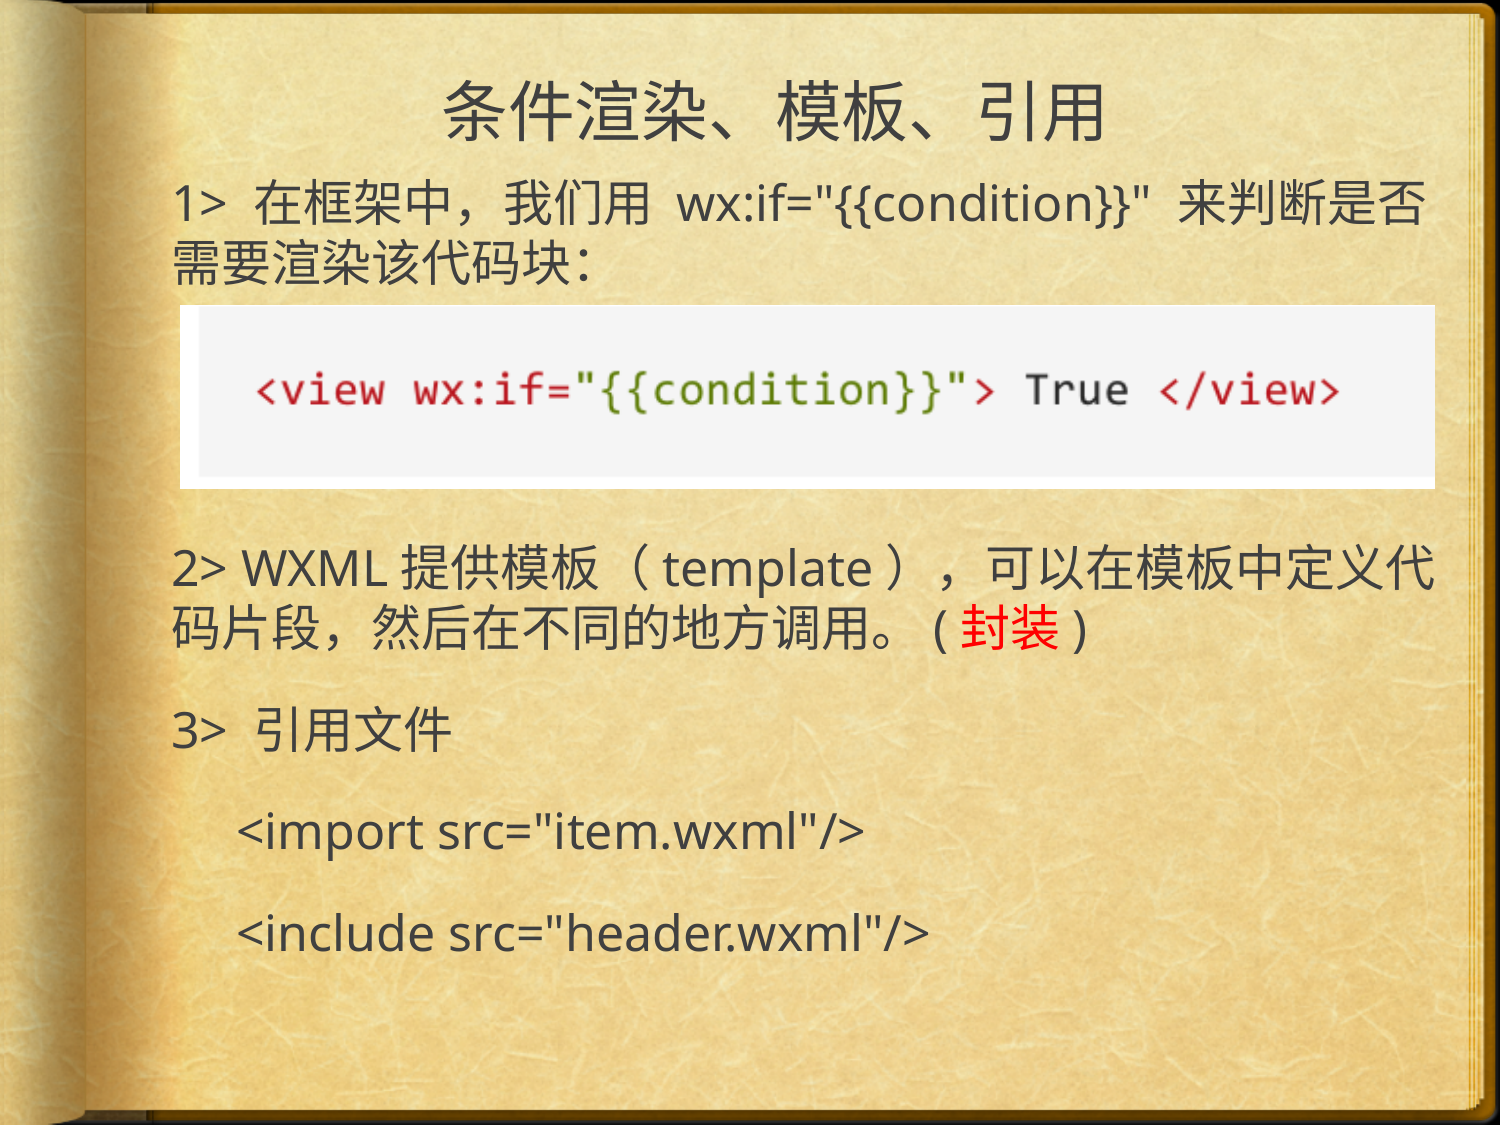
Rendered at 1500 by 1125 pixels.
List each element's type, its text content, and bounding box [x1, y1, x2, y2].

title 条件渲染、模板、引用 [178, 45, 1372, 147]
list 1> 在框架中，我们用 wx:if="{{condition}}" 来判断是否需要渲染该代码块： 2> WXML提供模板（template），可以在模板中定义代码片段，然后在不同的地方调用。(封装) 3> 引用文件 <import src="item.wxml"/> <include src="header.wxml"/> [156, 163, 1457, 1088]
picture [0, 0, 1500, 1125]
